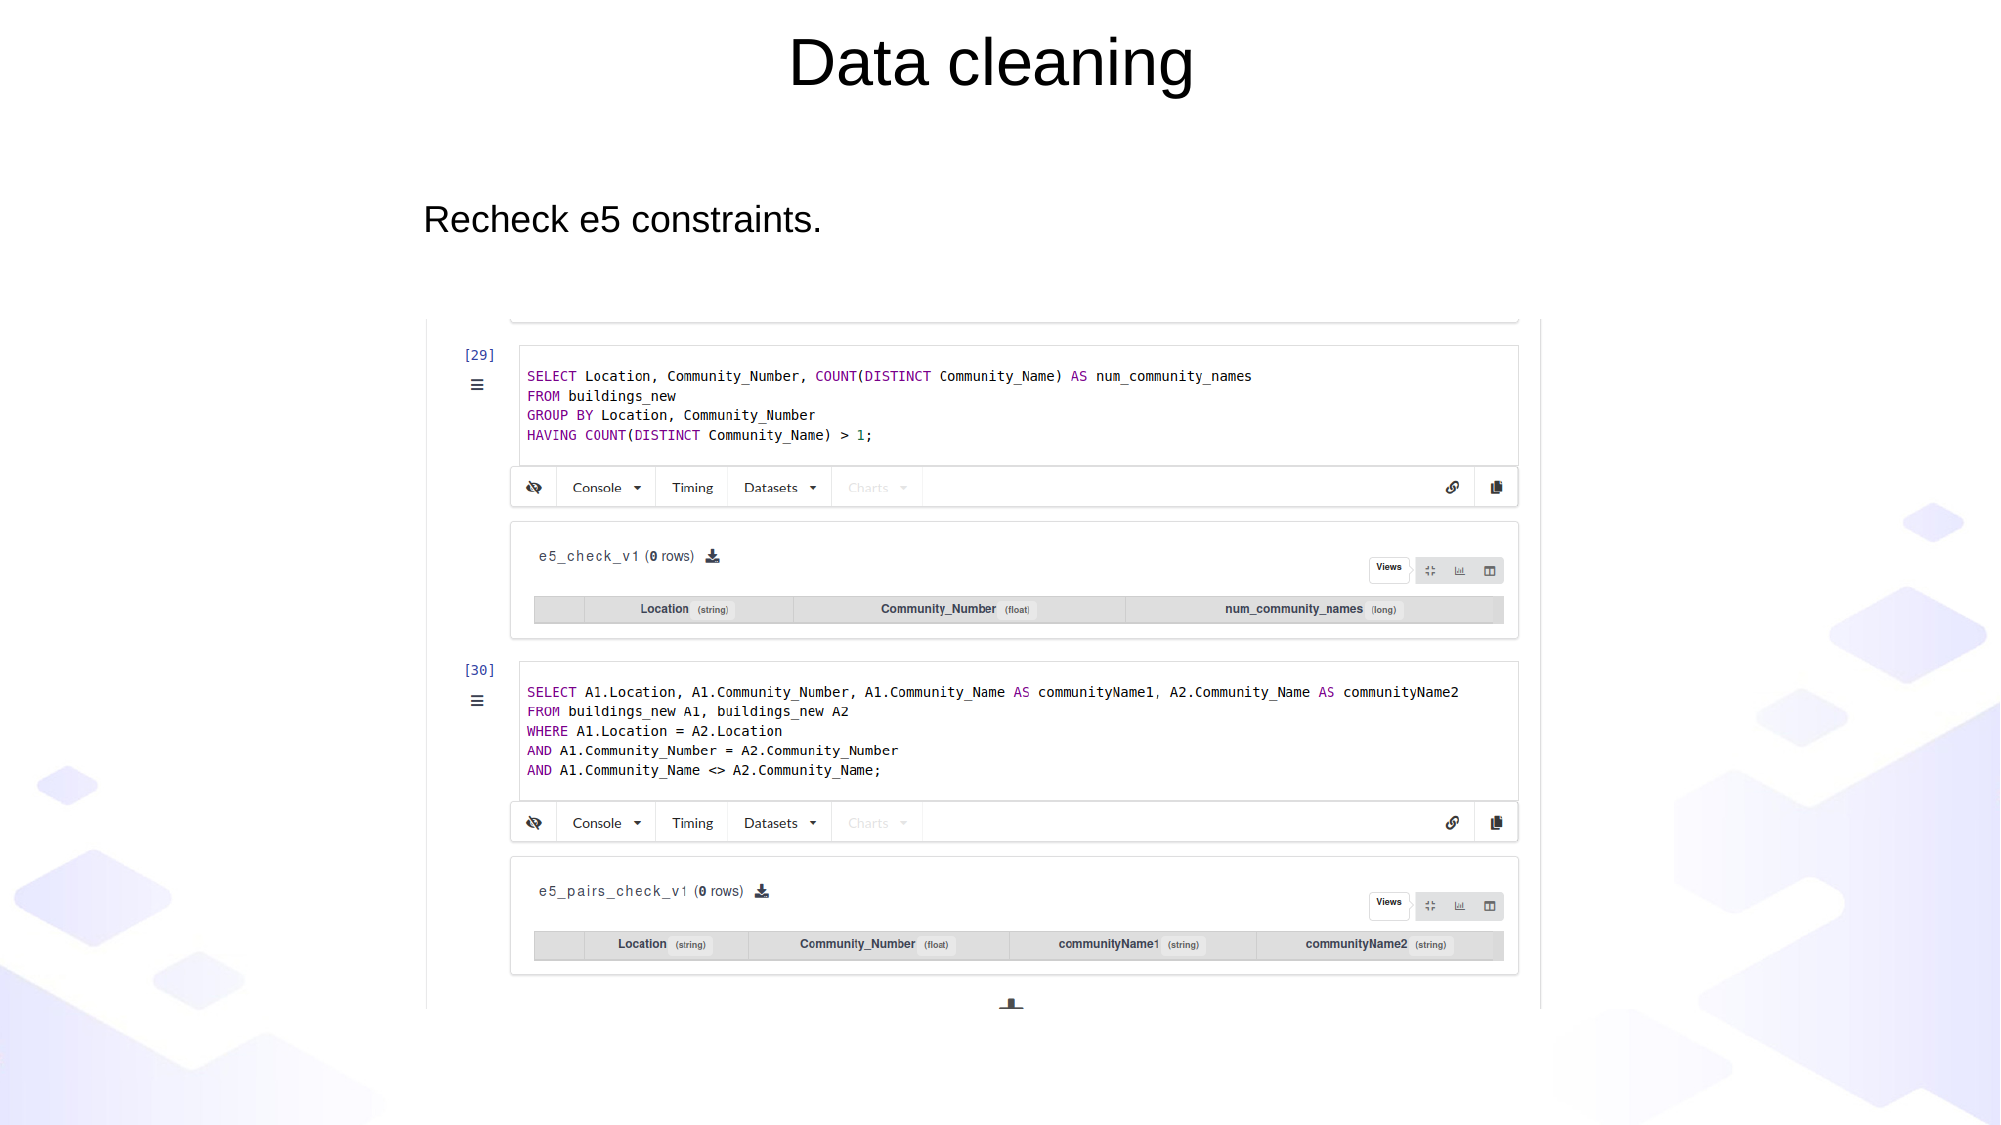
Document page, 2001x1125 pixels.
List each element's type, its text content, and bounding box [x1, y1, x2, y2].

picture [0, 267, 2000, 1125]
text_box Recheck e5 constraints. [408, 187, 1409, 248]
text_box Data cleaning [773, 11, 1774, 187]
